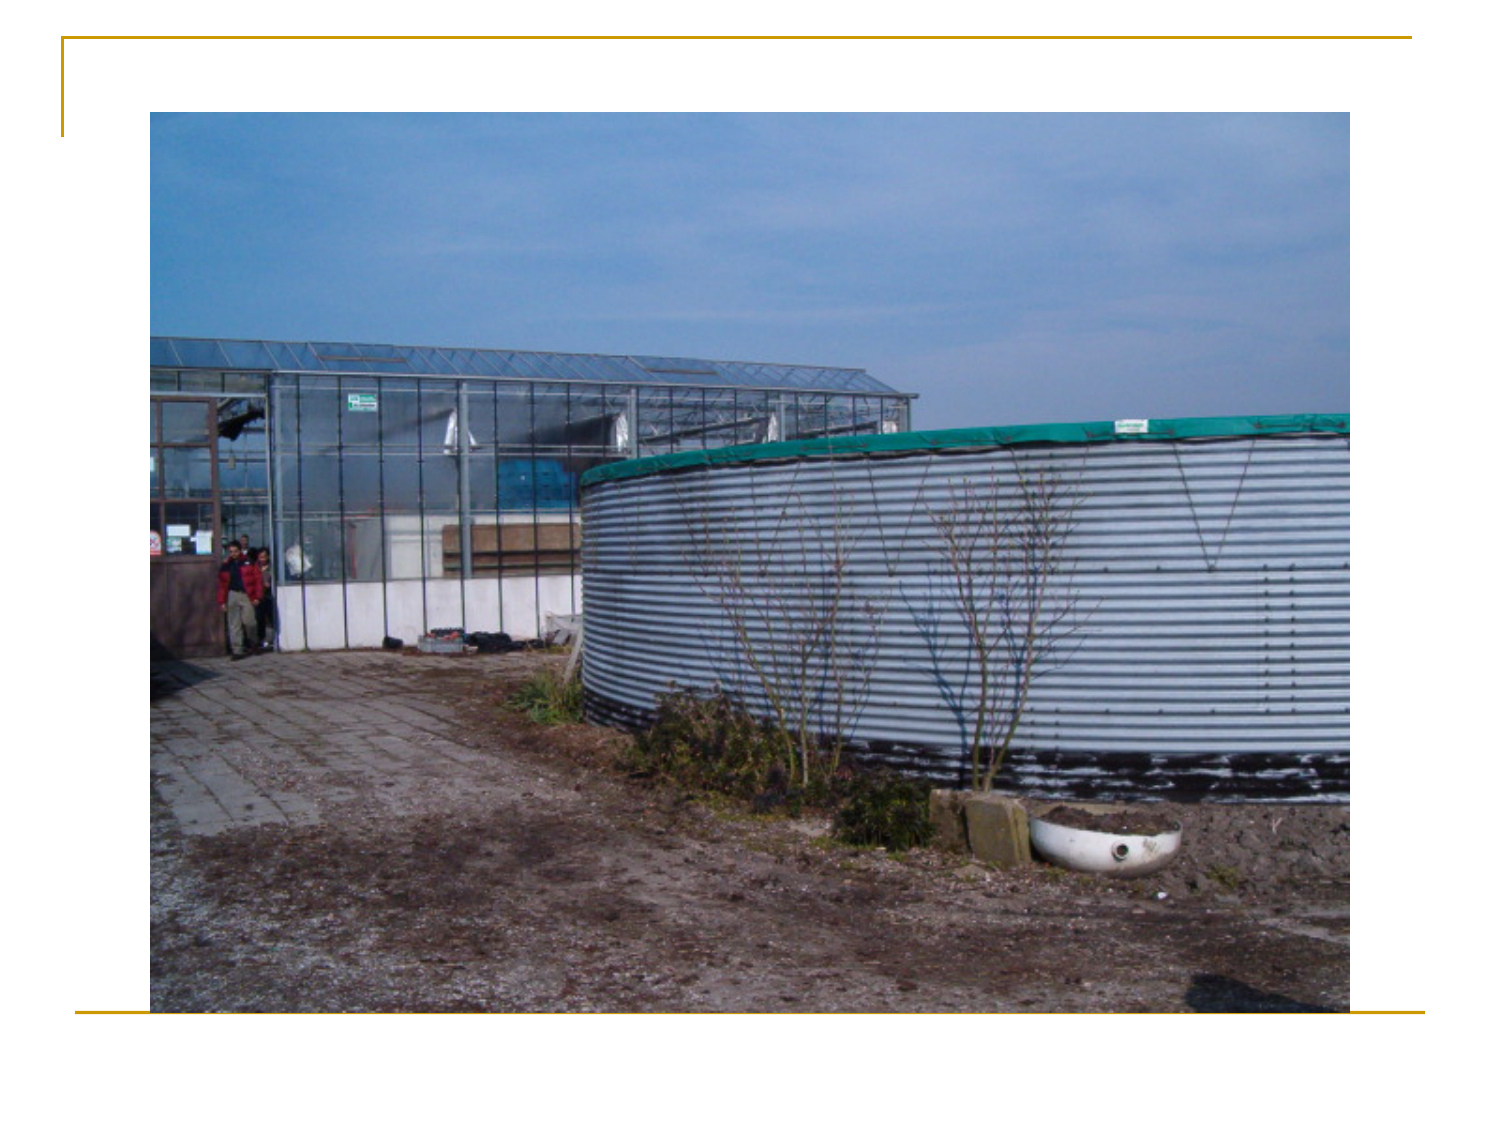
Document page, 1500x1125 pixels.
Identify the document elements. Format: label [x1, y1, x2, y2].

picture [149, 112, 1351, 1013]
